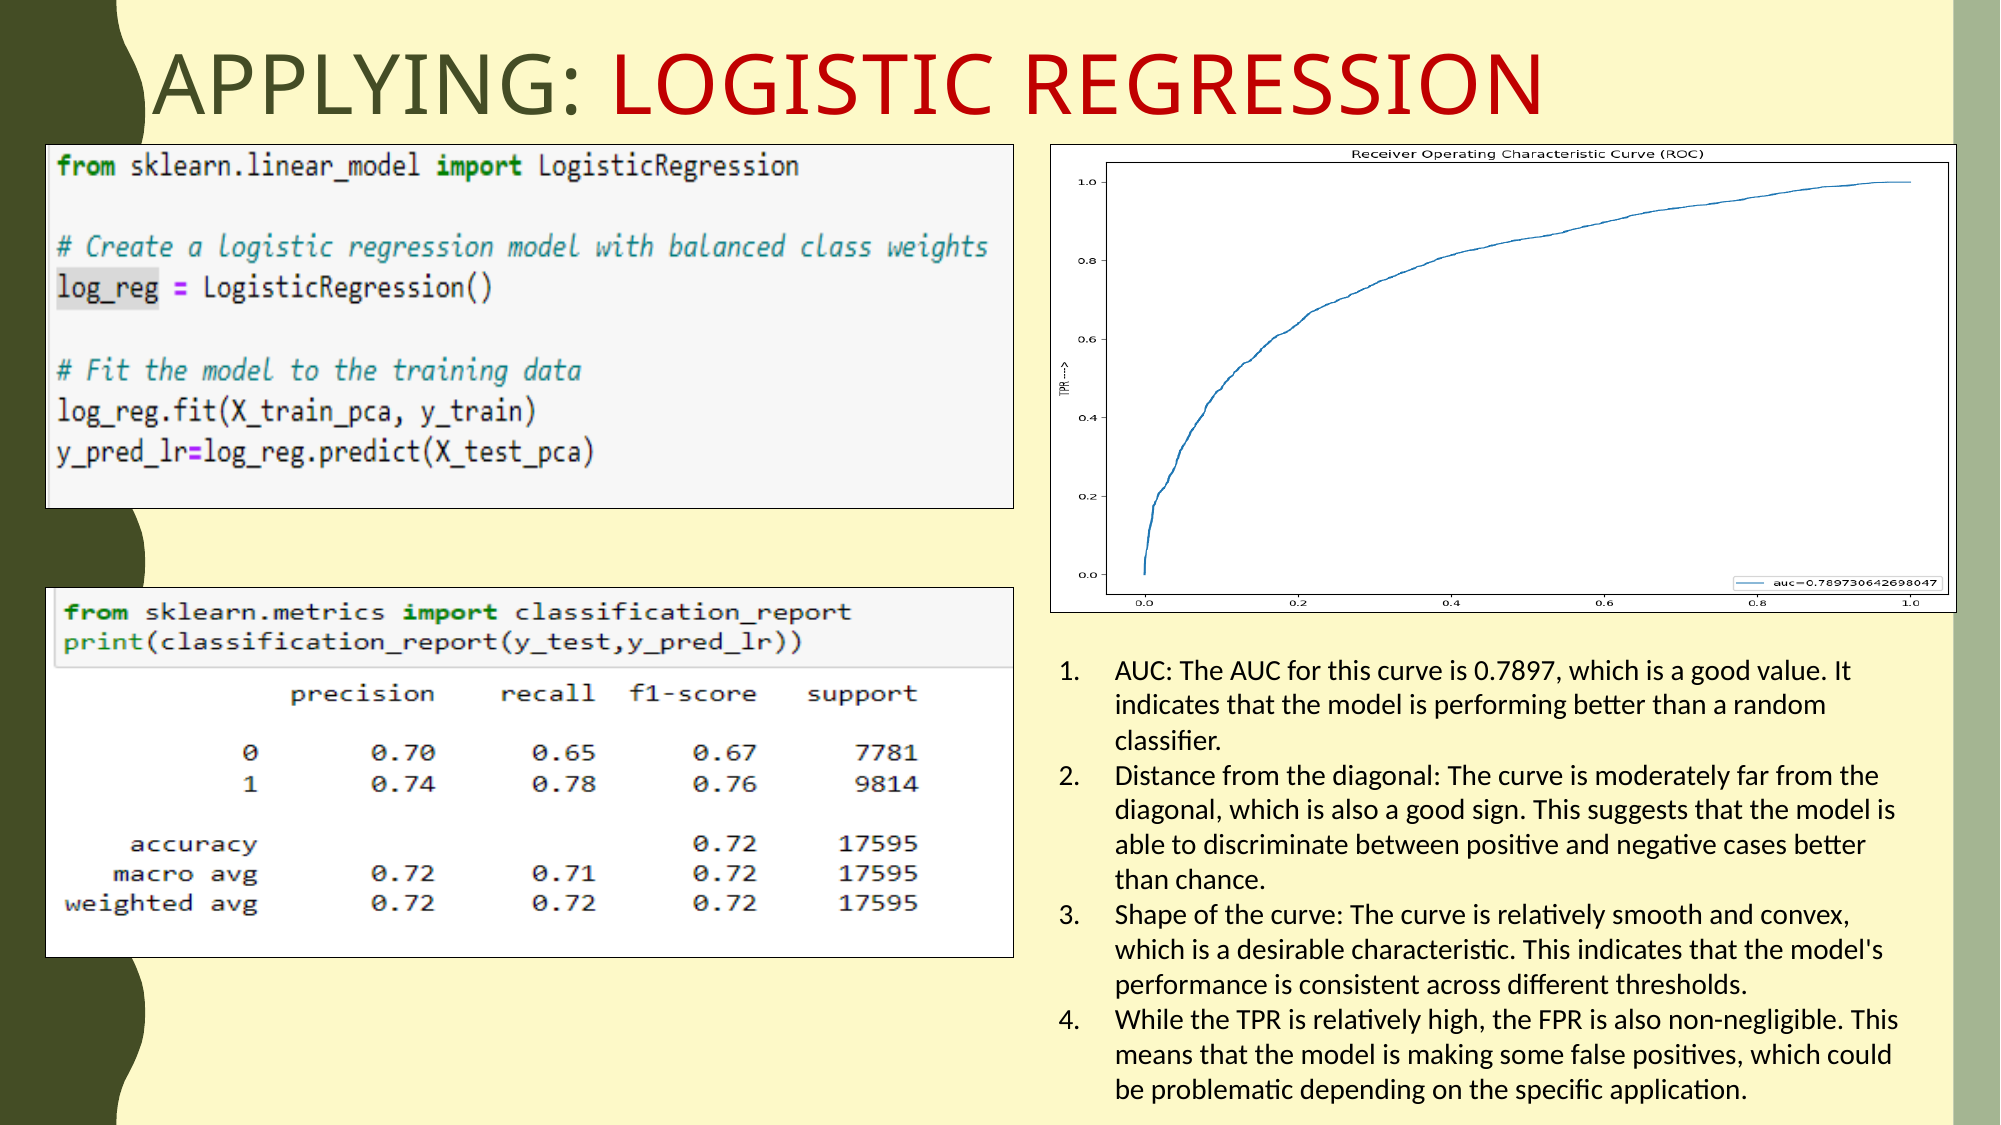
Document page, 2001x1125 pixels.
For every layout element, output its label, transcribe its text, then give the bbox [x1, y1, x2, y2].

title APPLYING: LOGISTIC REGRESSION [150, 28, 1938, 219]
picture [45, 587, 1014, 959]
text_box AUC: The AUC for this curve is 0.7897, which is a good value. It indicates that the model is performing better than a random classifier. Distance from the diagonal: The curve is moderately far from the diagonal, which is also a good sign. This suggests that the model is able to discriminate between positive and negative cases better than chance. Shape of the curve: The curve is relatively smooth and convex, which is a desirable characteristic. This indicates that the model's performance is consistent across different thresholds. While the TPR is relatively high, the FPR is also non-negligible. This means that the model is making some false positives, which could be problematic depending on the specific application. [1043, 643, 1919, 1113]
picture [45, 144, 1014, 509]
picture [1049, 144, 1957, 613]
